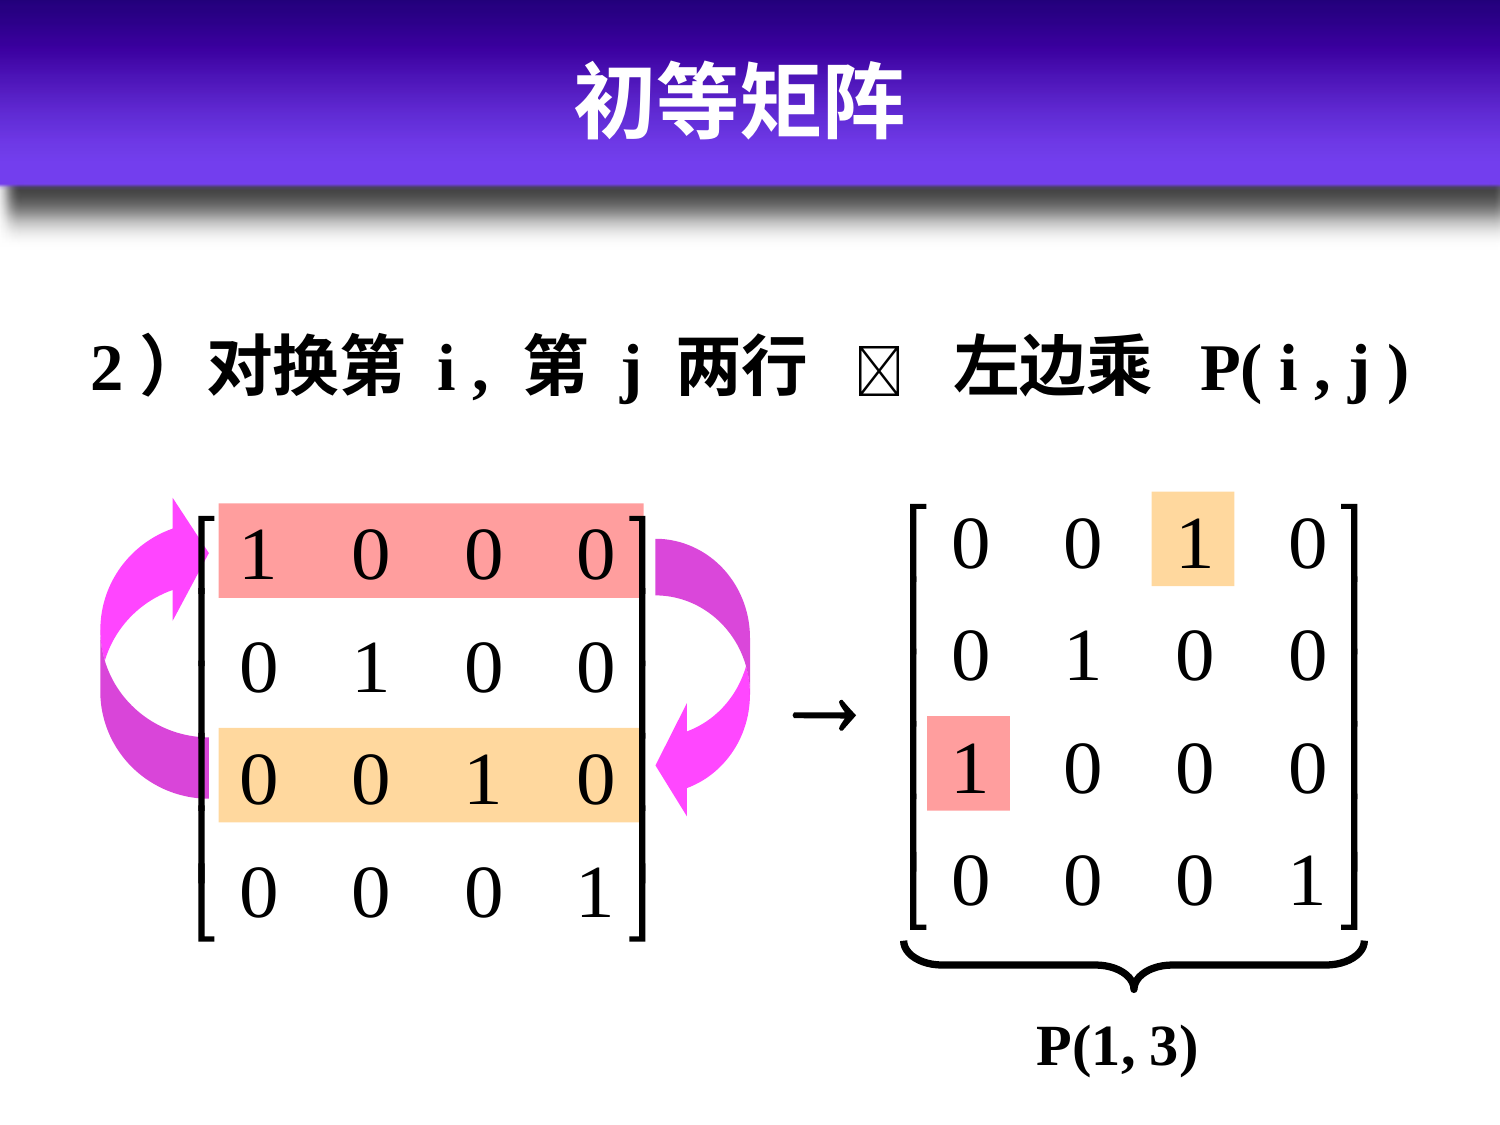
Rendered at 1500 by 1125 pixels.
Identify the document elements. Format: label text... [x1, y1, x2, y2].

text_box [678, 541, 750, 681]
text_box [182, 503, 674, 954]
text_box [100, 497, 178, 794]
text_box [906, 949, 1362, 990]
text_box [678, 541, 751, 817]
picture [0, 0, 1500, 280]
list 2）对换第 i , 第 j 两行  左边乘 P( i , j ) [75, 287, 1425, 1000]
text_box [101, 648, 177, 793]
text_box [785, 491, 1386, 943]
text_box P(1, 3) [1021, 999, 1214, 1085]
